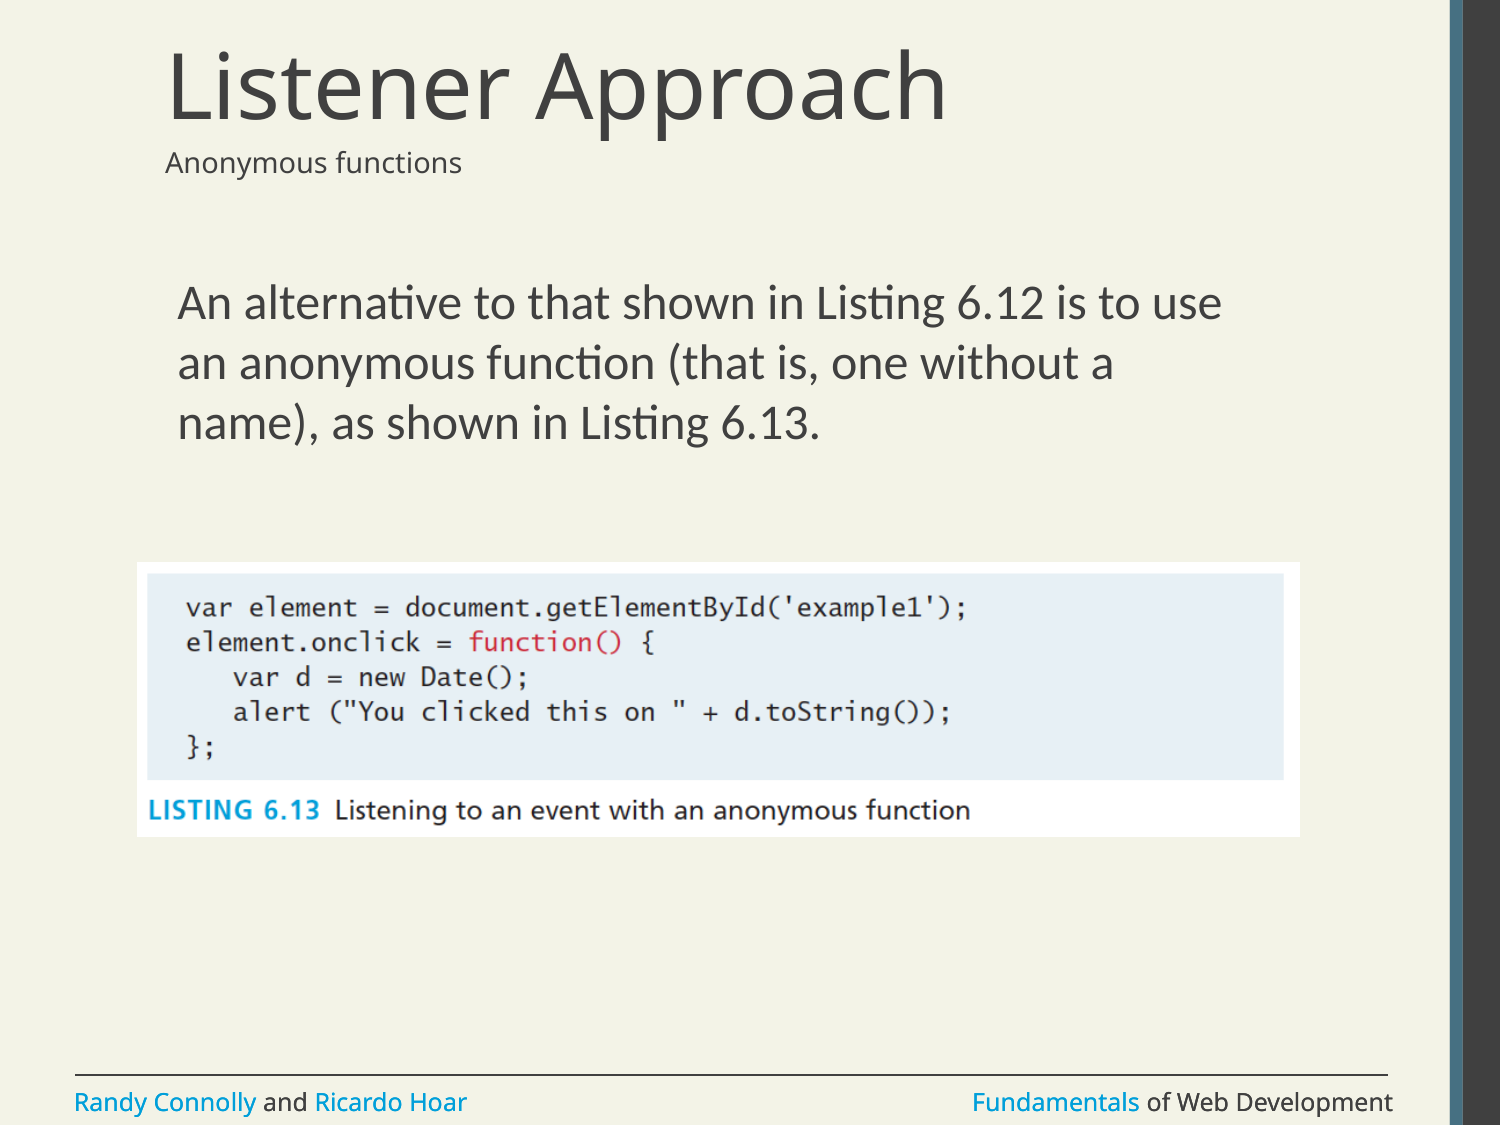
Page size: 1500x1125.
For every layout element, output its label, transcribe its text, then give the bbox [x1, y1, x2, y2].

text_box An alternative to that shown in Listing 6.12 is to use an anonymous function (that is, one without a name), as shown in Listing 6.13. [162, 262, 1275, 458]
list Anonymous functions [150, 137, 1200, 188]
title Listener Approach [150, 20, 1425, 188]
picture [137, 562, 1301, 838]
